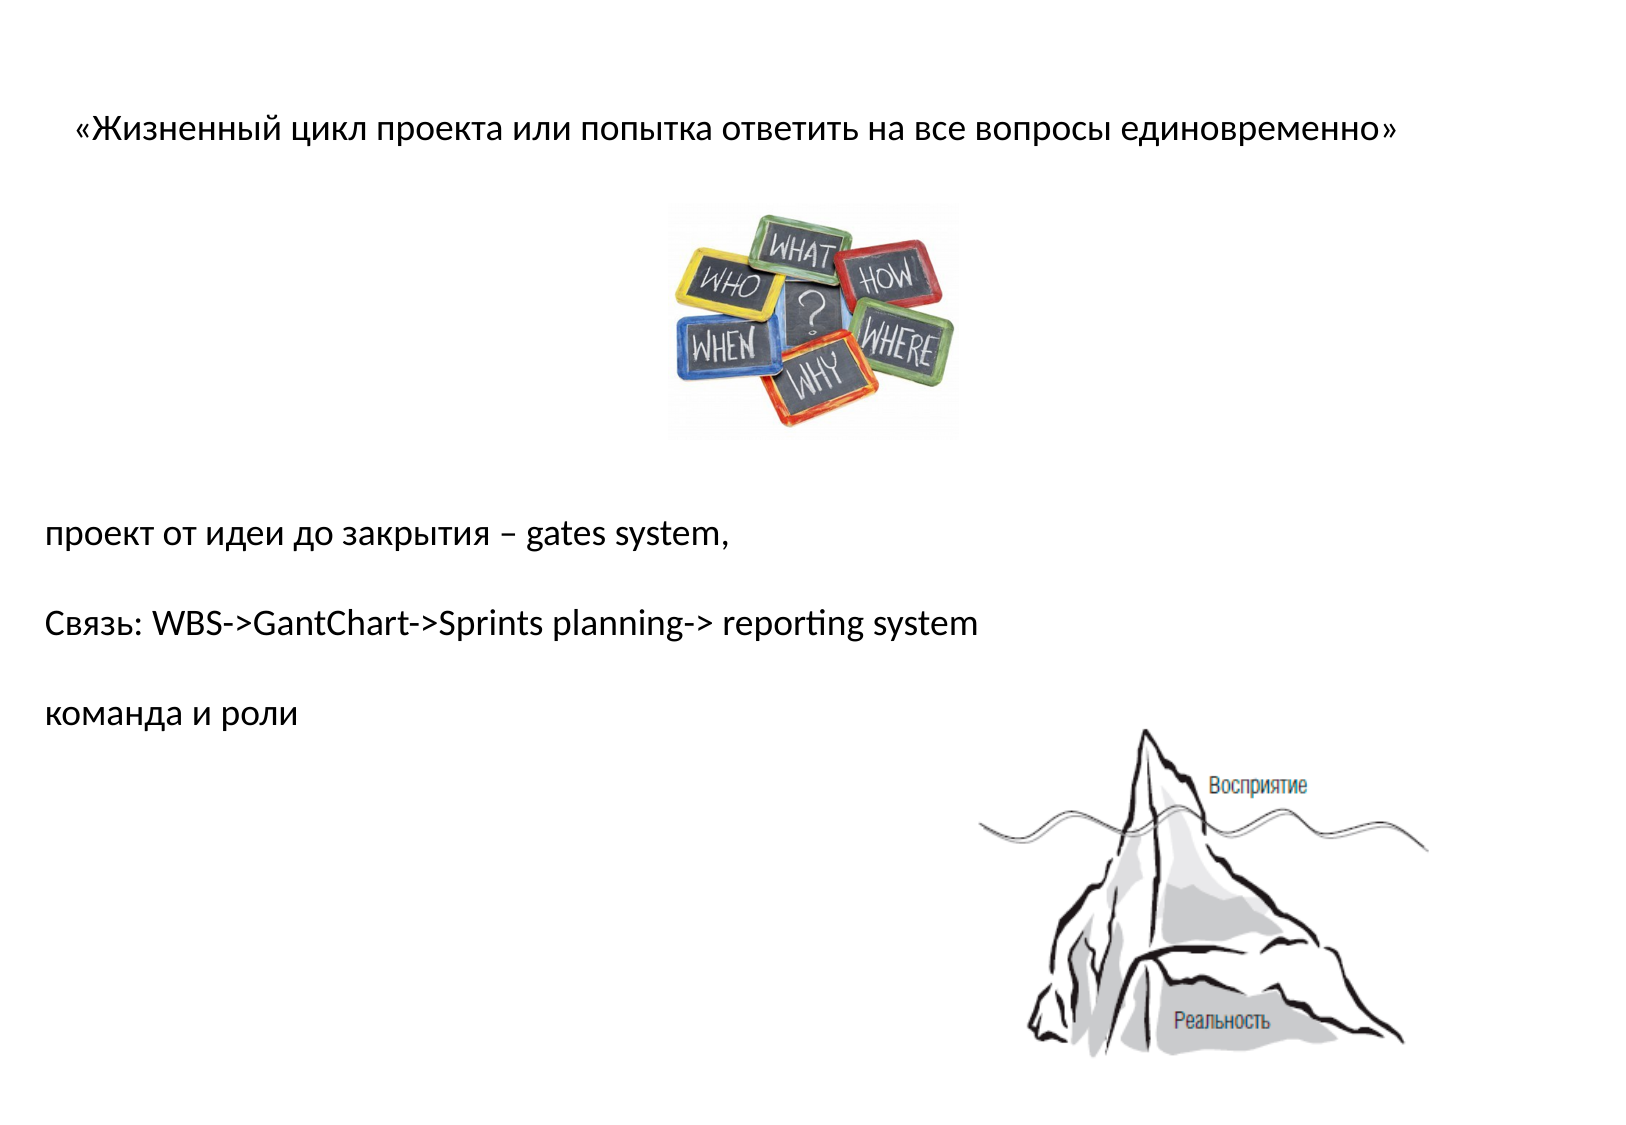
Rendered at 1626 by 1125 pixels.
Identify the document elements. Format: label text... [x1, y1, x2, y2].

picture [668, 203, 959, 440]
picture [931, 720, 1443, 1065]
text_box «Жизненный цикл проекта или попытка ответить на все вопросы единовременно» проект от идеи до закрытия – gates system, Связь: WBS->GantChart->Sprints planning-> reporting system команда и роли [29, 95, 1443, 741]
